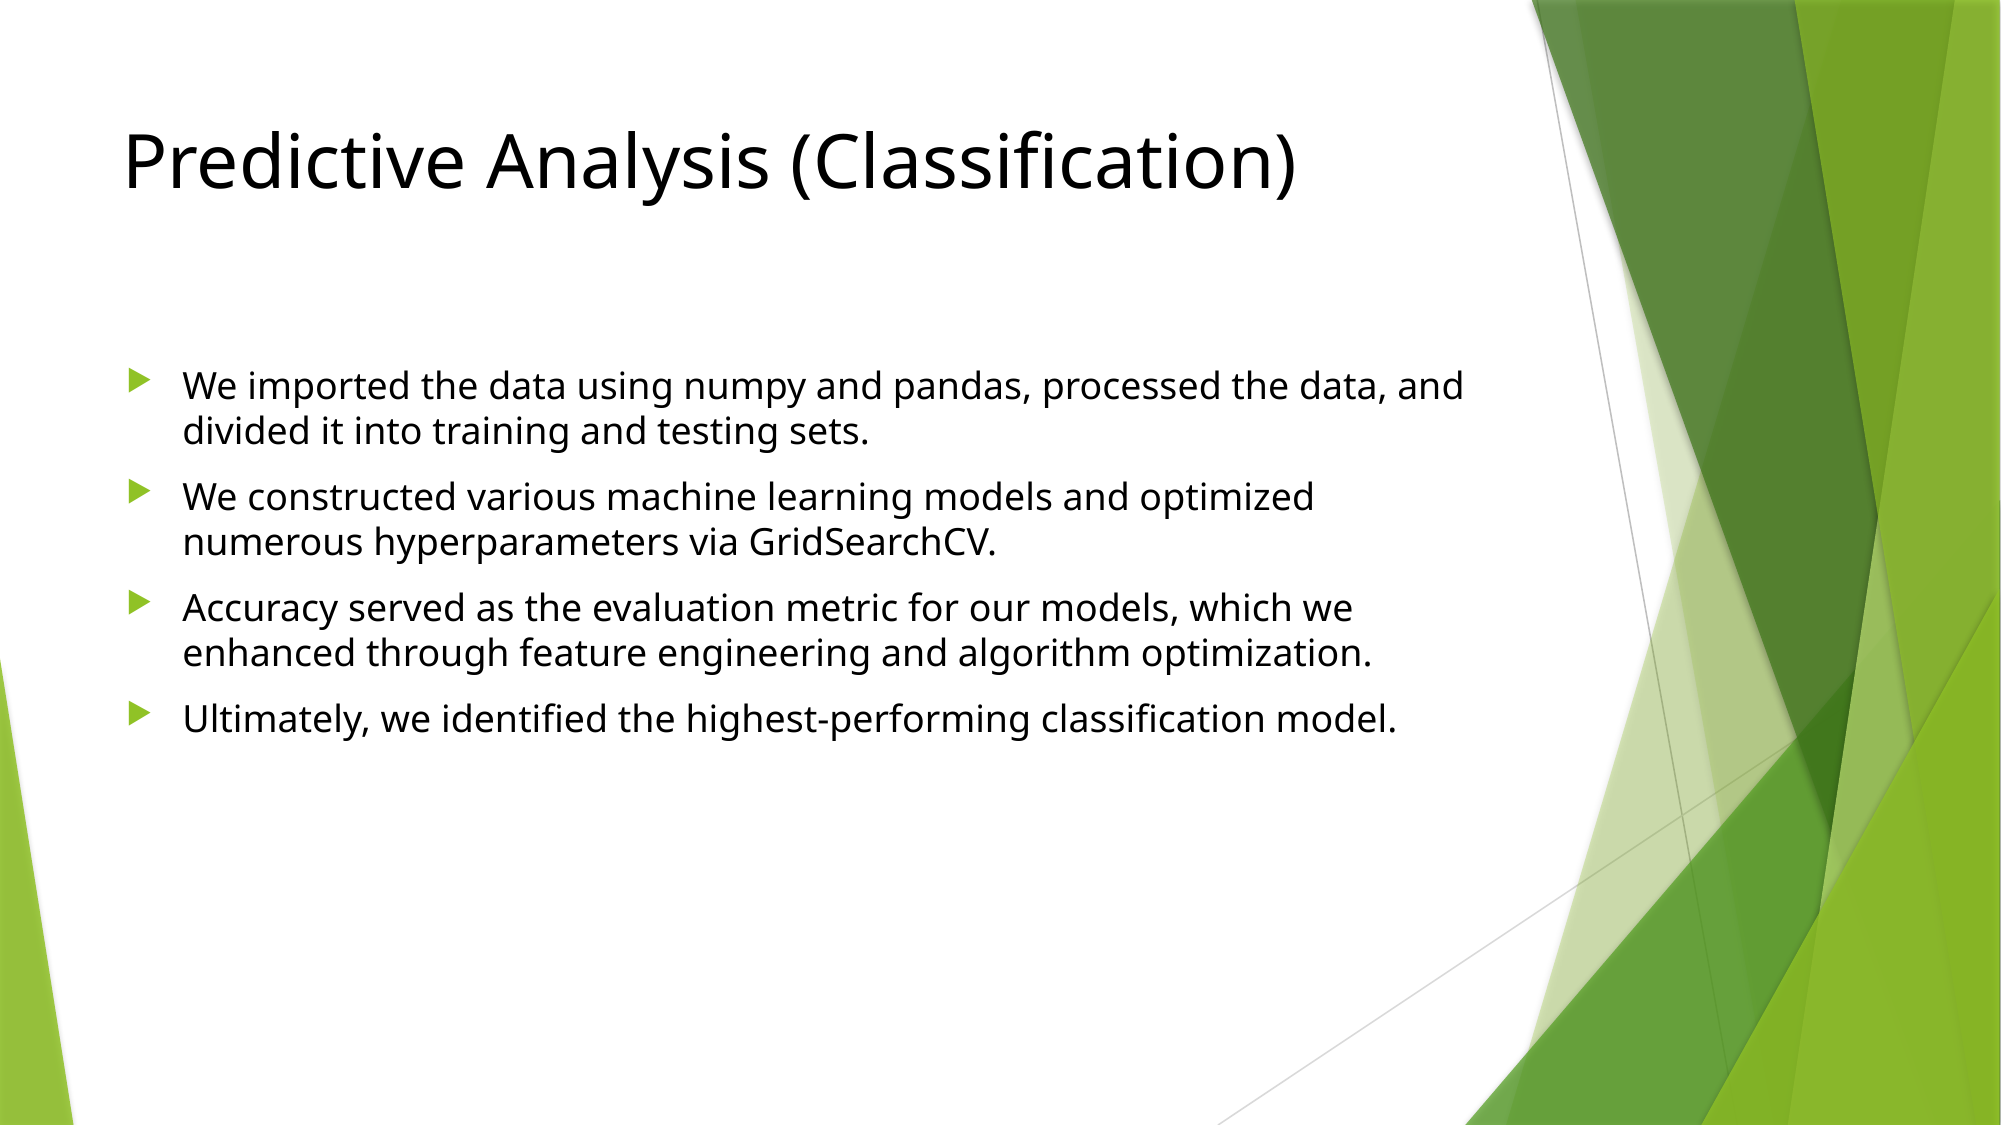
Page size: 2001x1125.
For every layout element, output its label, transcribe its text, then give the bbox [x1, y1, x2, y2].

title Predictive Analysis (Classification) [107, 106, 1850, 237]
list We imported the data using numpy and pandas, processed the data, and divided it into training and testing sets. We constructed various machine learning models and optimized numerous hyperparameters via GridSearchCV. Accuracy served as the evaluation metric for our models, which we enhanced through feature engineering and algorithm optimization. Ultimately, we identified the highest-performing classification model. [111, 354, 1522, 992]
